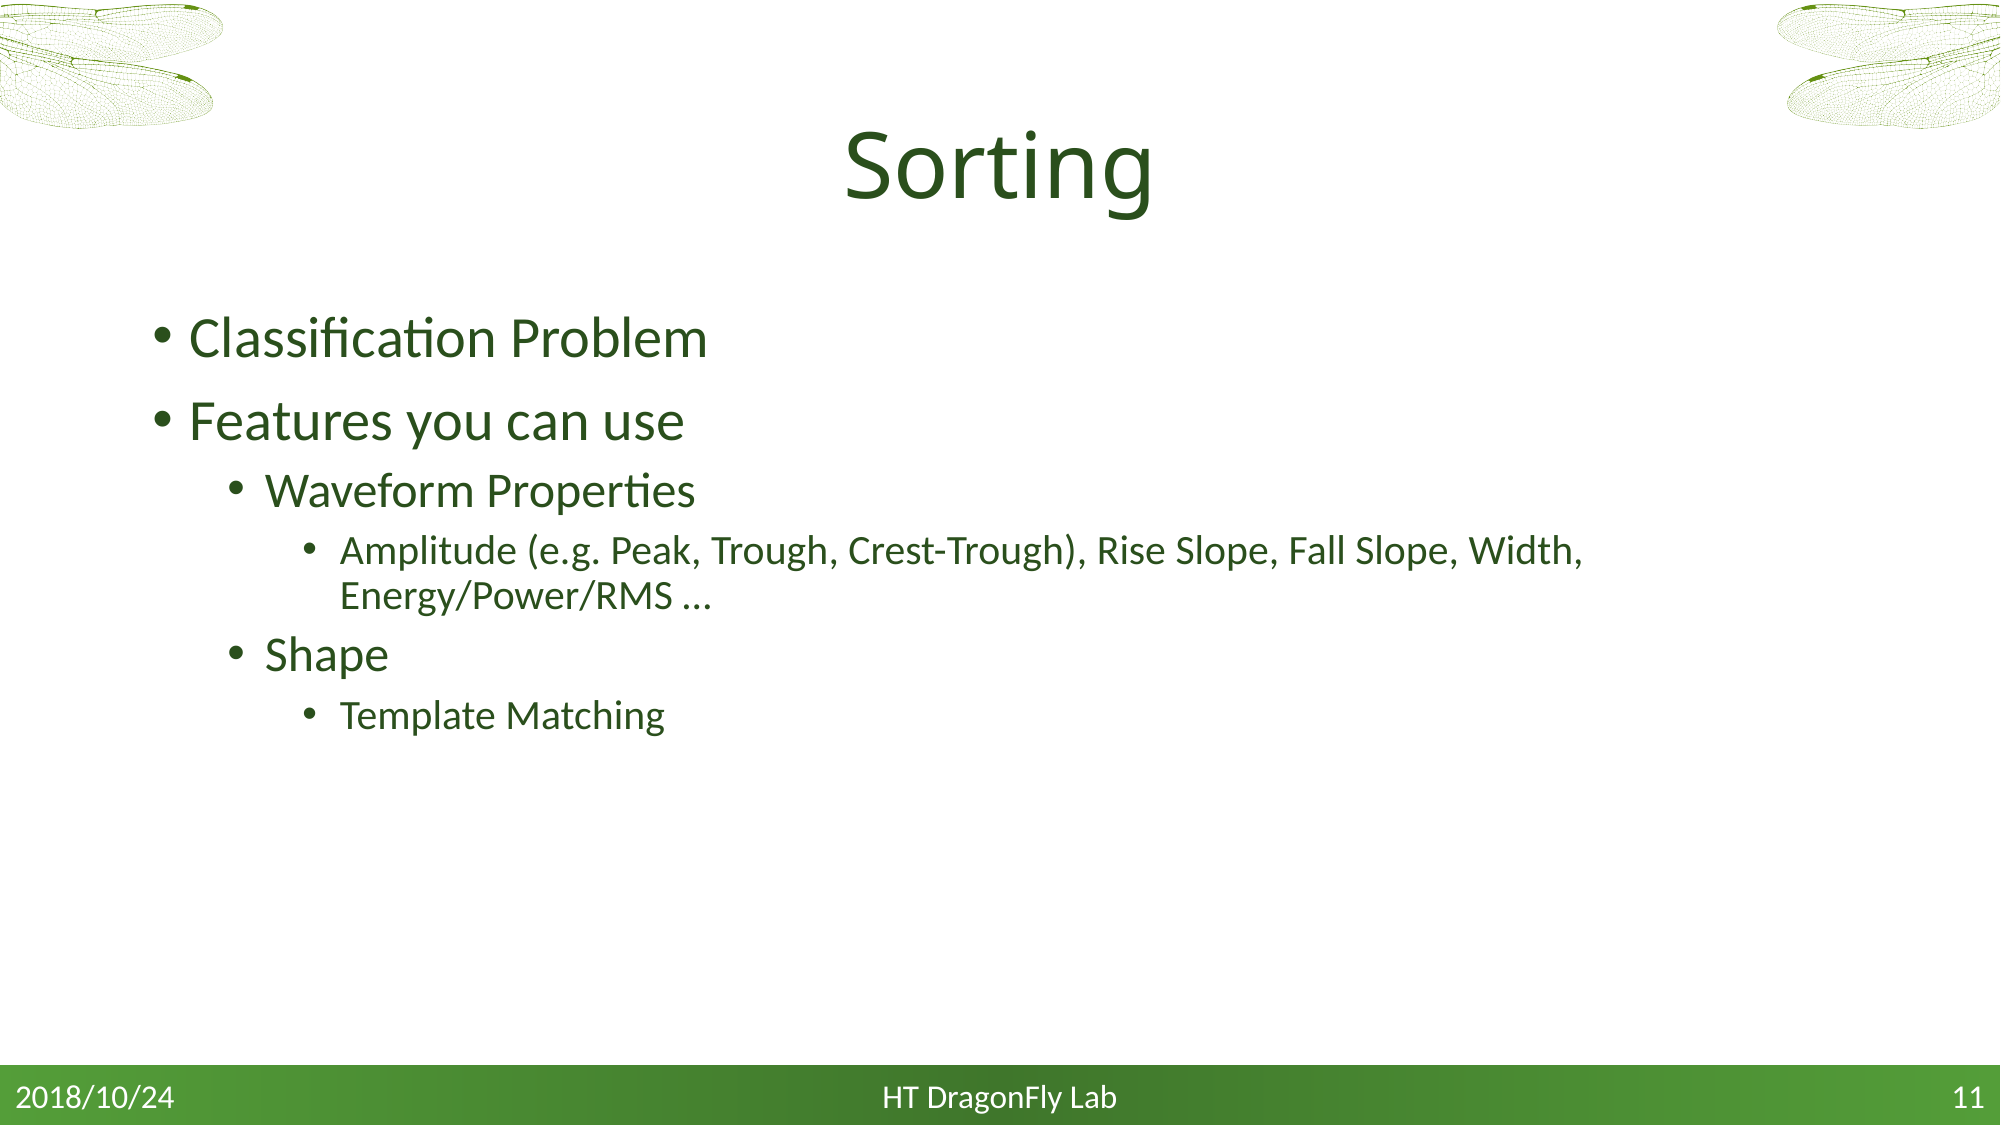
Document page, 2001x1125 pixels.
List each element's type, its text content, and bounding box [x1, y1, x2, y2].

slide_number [0, 1065, 450, 1125]
list Classification Problem Features you can use Waveform Properties Amplitude (e.g. Peak, Trough, Crest-Trough), Rise Slope, Fall Slope, Width, Energy/Power/RMS … Shape Template Matching [137, 299, 1863, 1014]
footer HT DragonFly Lab [662, 1064, 1338, 1125]
slide_number 11 [1550, 1065, 2000, 1125]
title Sorting [137, 59, 1863, 278]
